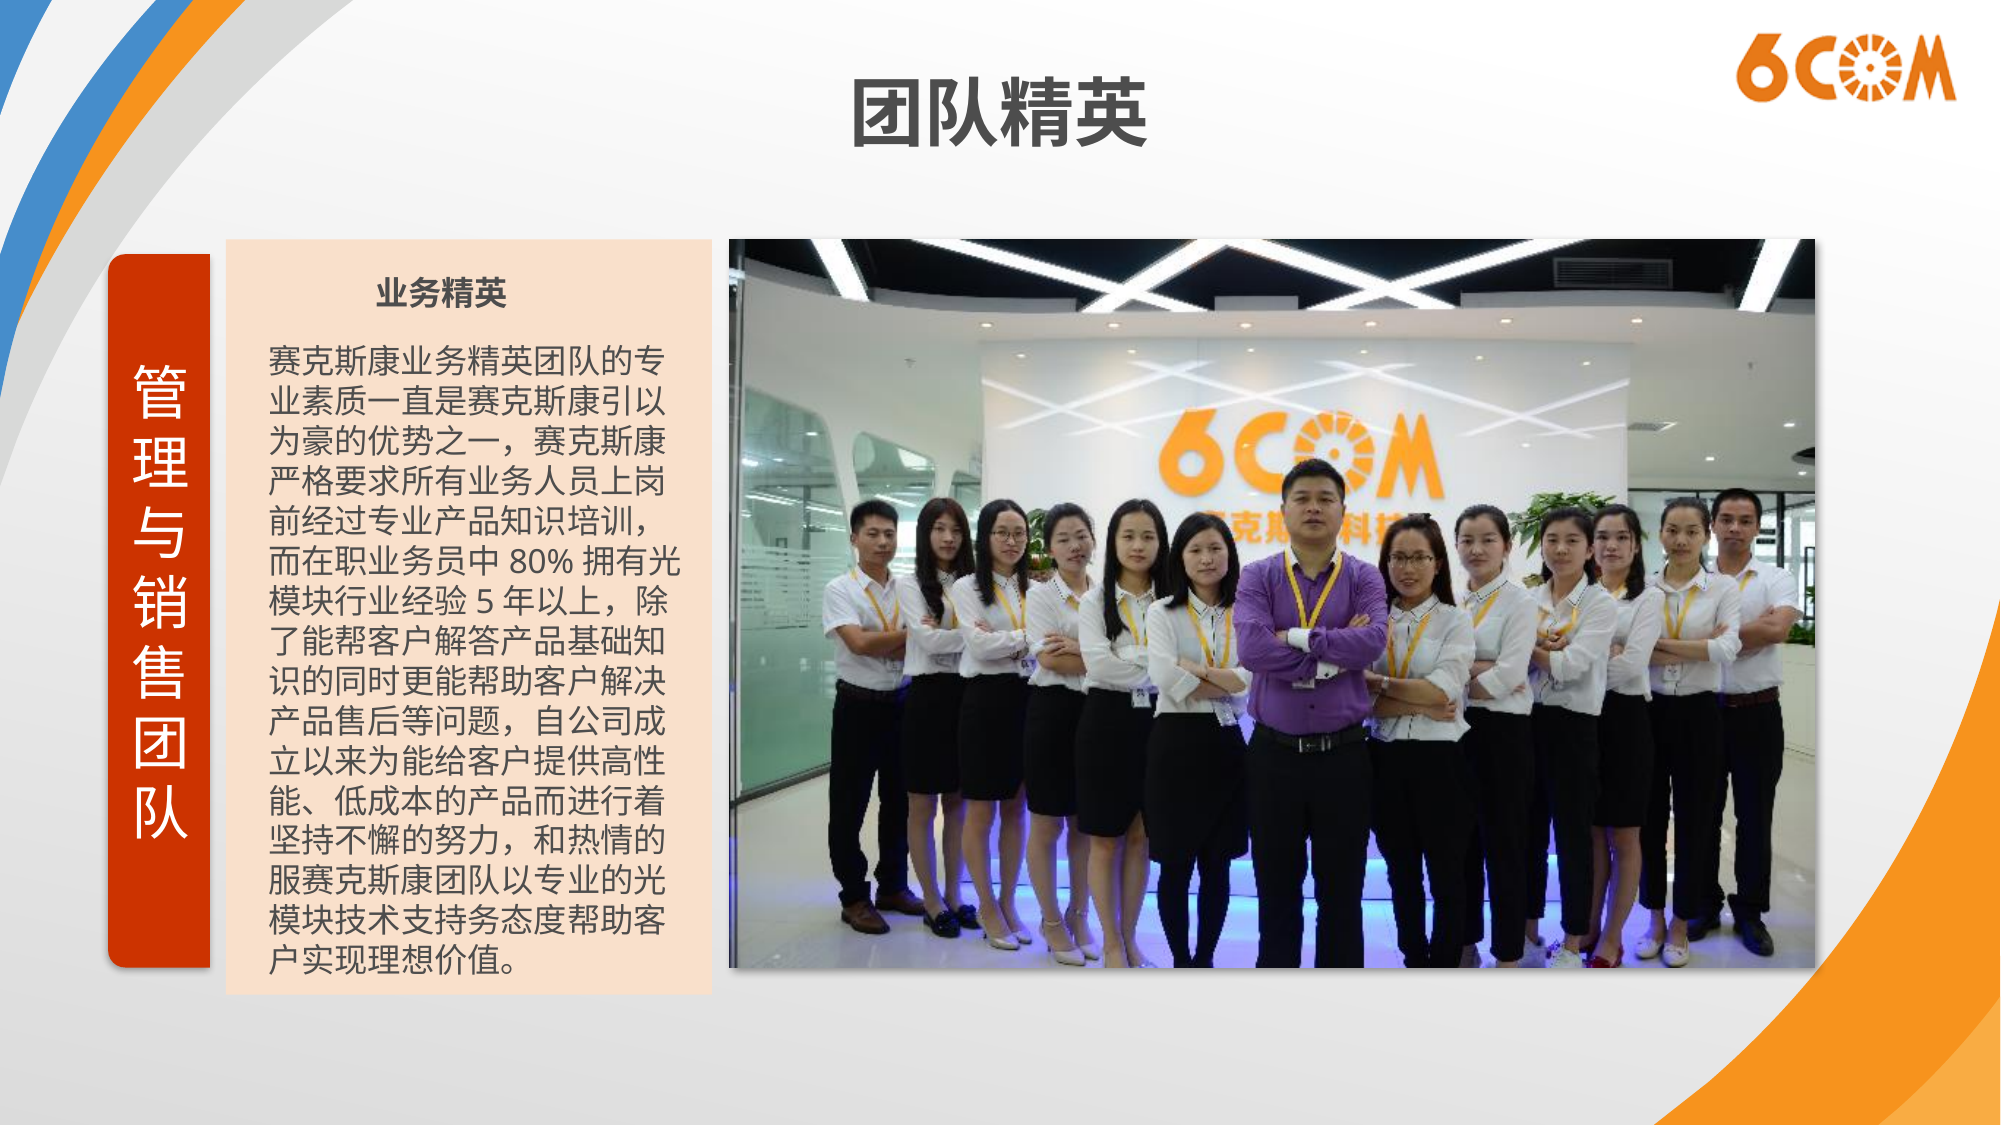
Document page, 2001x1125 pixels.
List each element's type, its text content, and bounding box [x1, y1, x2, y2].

text_box [106, 253, 211, 969]
picture [729, 239, 1815, 968]
title 团队精英 [137, 68, 1863, 287]
text_box 管理与销售团队 [116, 348, 201, 854]
text_box [225, 238, 713, 996]
picture [1670, 0, 2001, 199]
text_box 业务精英 [360, 264, 544, 320]
text_box 赛克斯康业务精英团队的专业素质一直是赛克斯康引以为豪的优势之一，赛克斯康严格要求所有业务人员上岗前经过专业产品知识培训，而在职业务员中80%拥有光模块行业经验5年以上，除了能帮客户解答产品基础知识的同时更能帮助客户解决产品售后等问题，自公司成立以来为能给客户提供高性能、低成本的产品而进行着坚持不懈的努力，和热情的服赛克斯康团队以专业的光模块技术支持务态度帮助客户实现理想价值。 [253, 333, 712, 987]
